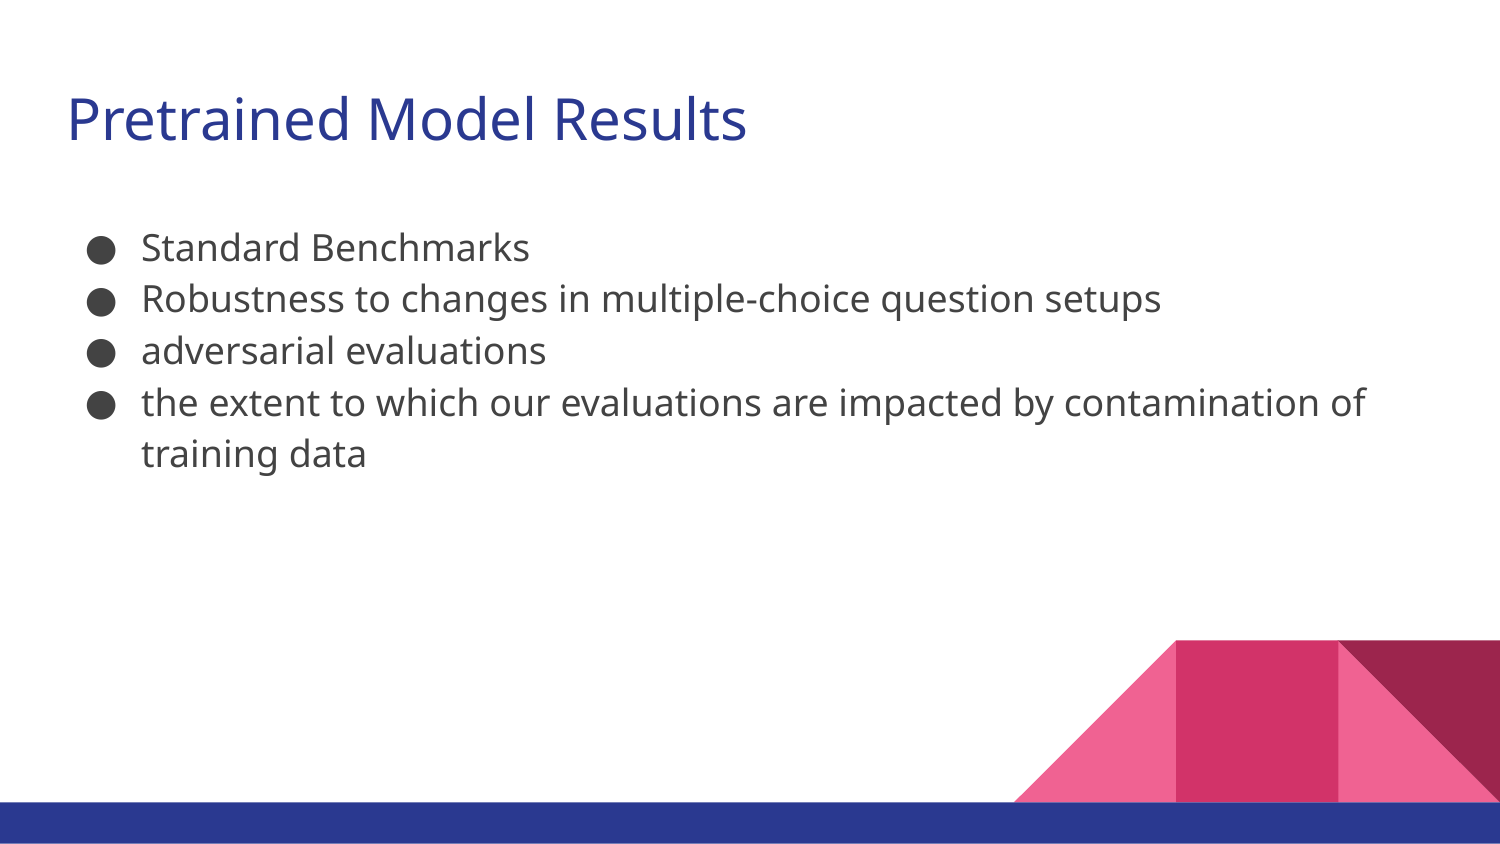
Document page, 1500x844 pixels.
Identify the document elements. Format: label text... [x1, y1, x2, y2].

list Standard Benchmarks Robustness to changes in multiple-choice question setups adversarial evaluations the extent to which our evaluations are impacted by contamination of training data [51, 201, 1449, 750]
title Pretrained Model Results [51, 67, 1449, 167]
